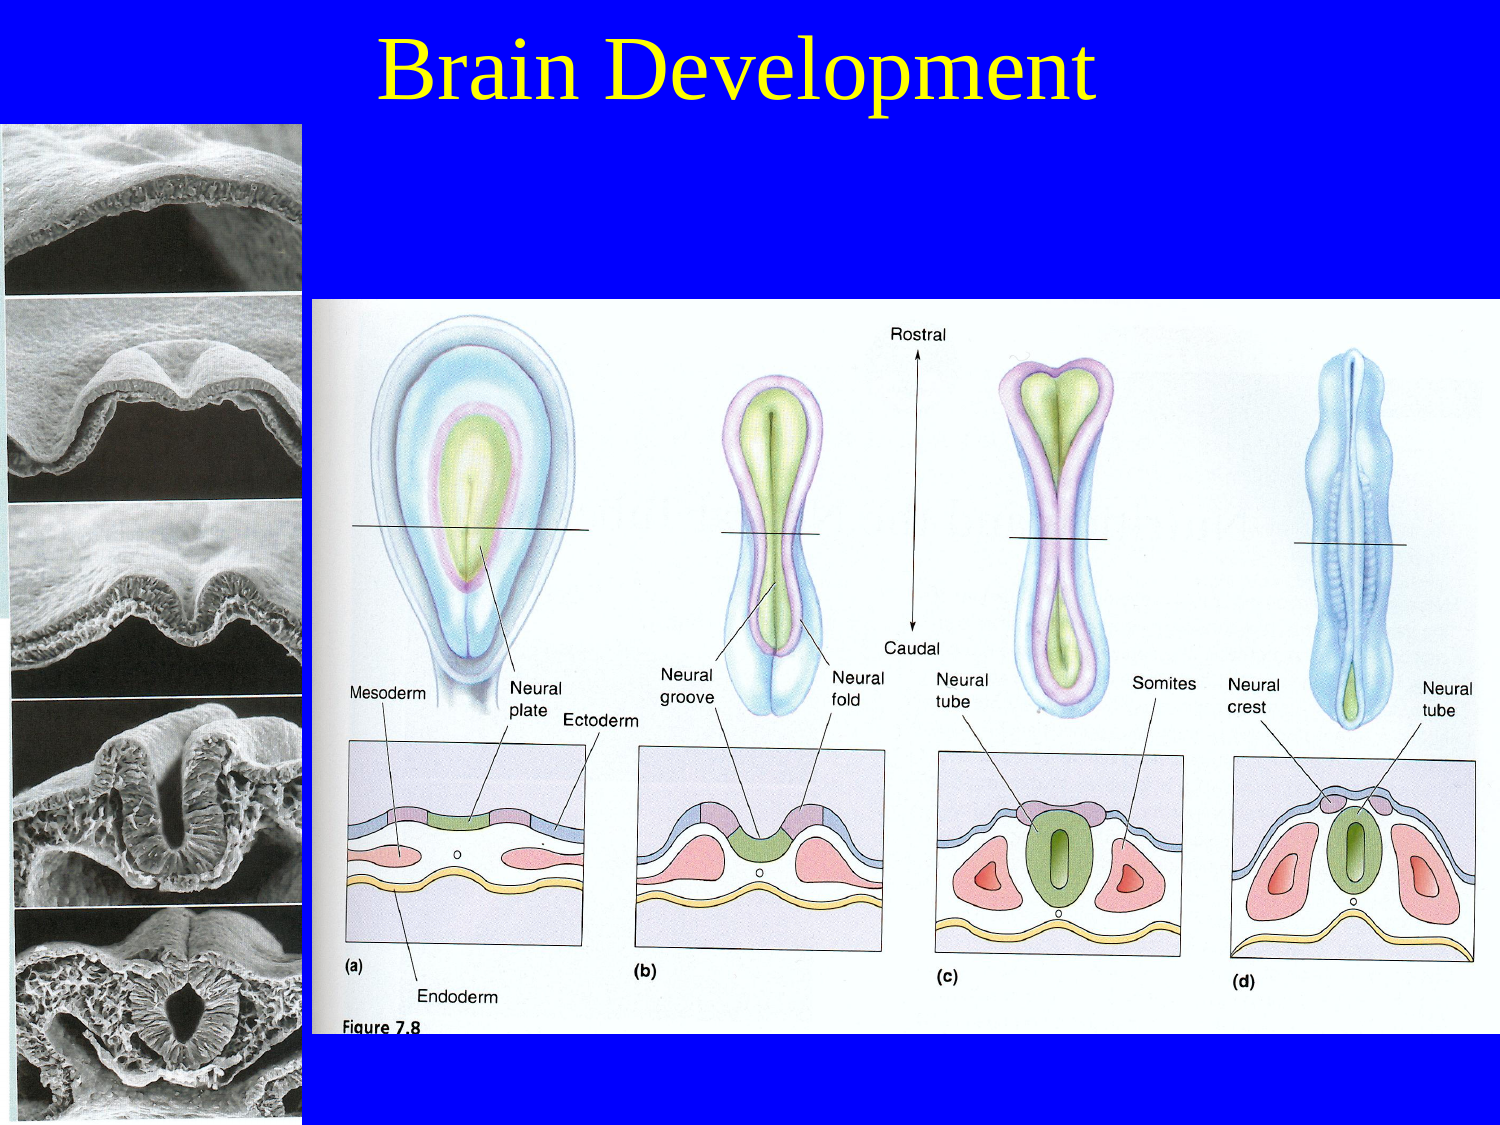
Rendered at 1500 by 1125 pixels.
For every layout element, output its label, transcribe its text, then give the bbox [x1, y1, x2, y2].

picture [312, 299, 1500, 1035]
title Brain Development [99, 0, 1375, 125]
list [0, 124, 302, 1125]
